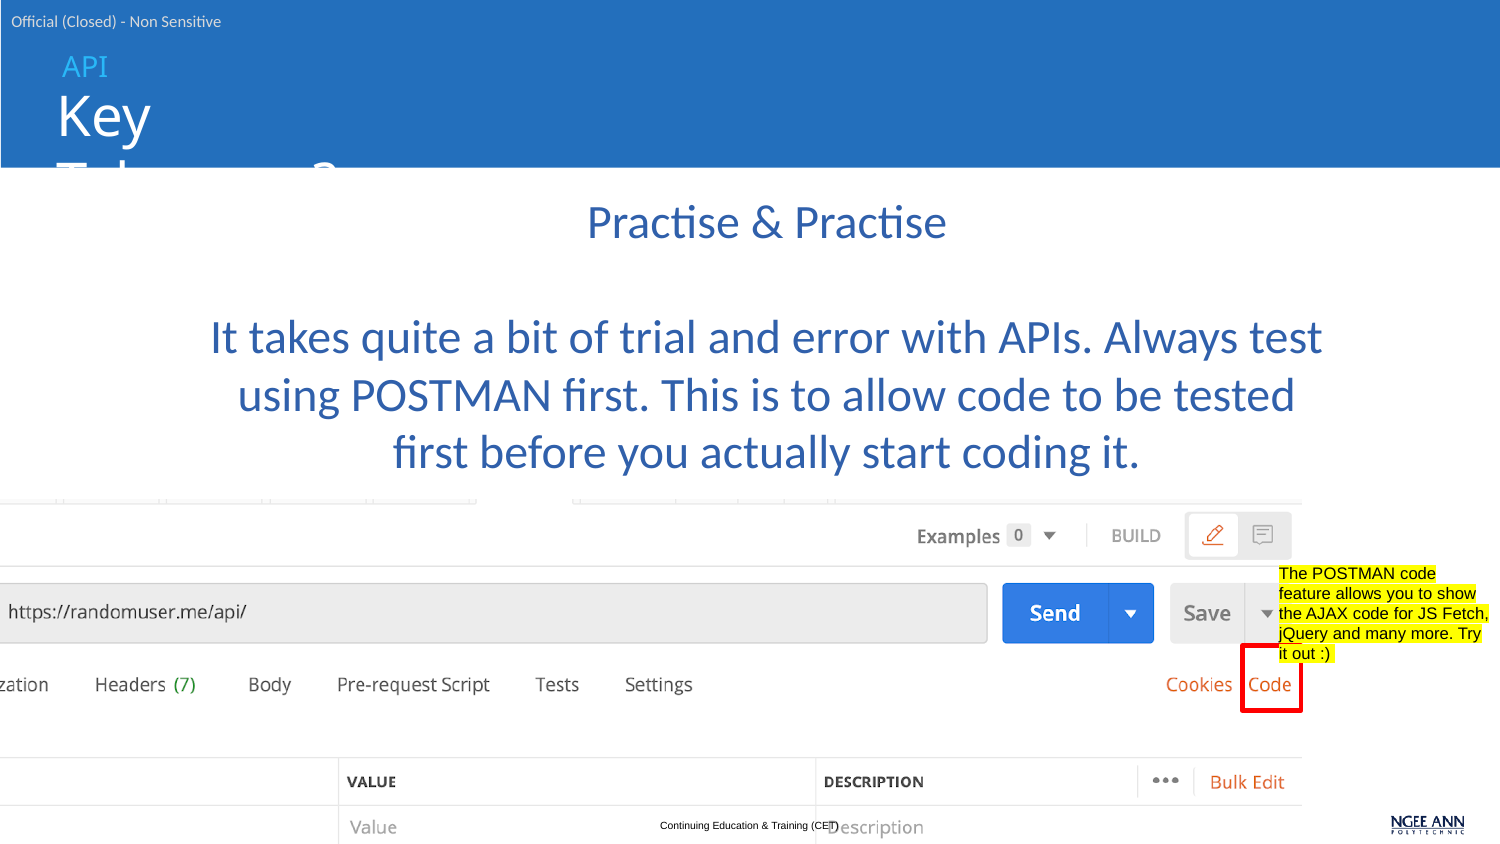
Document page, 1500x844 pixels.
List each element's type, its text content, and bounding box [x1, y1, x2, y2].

picture [1383, 811, 1471, 839]
picture [0, 498, 1302, 844]
text_box Key Takeaway? [45, 74, 449, 154]
text_box Practise & Practise It takes quite a bit of trial and error with APIs. Always test using POSTMAN first. This is to allow code to be tested first before you actually start coding it. [187, 185, 1348, 547]
text_box The POSTMAN code feature allows you to show the AJAX code for JS Fetch, jQuery and many more. Try it out :) [1307, 547, 1500, 631]
text_box Official (Closed) - Non Sensitive [0, 0, 244, 35]
text_box [0, 0, 1500, 168]
text_box API [50, 42, 718, 89]
